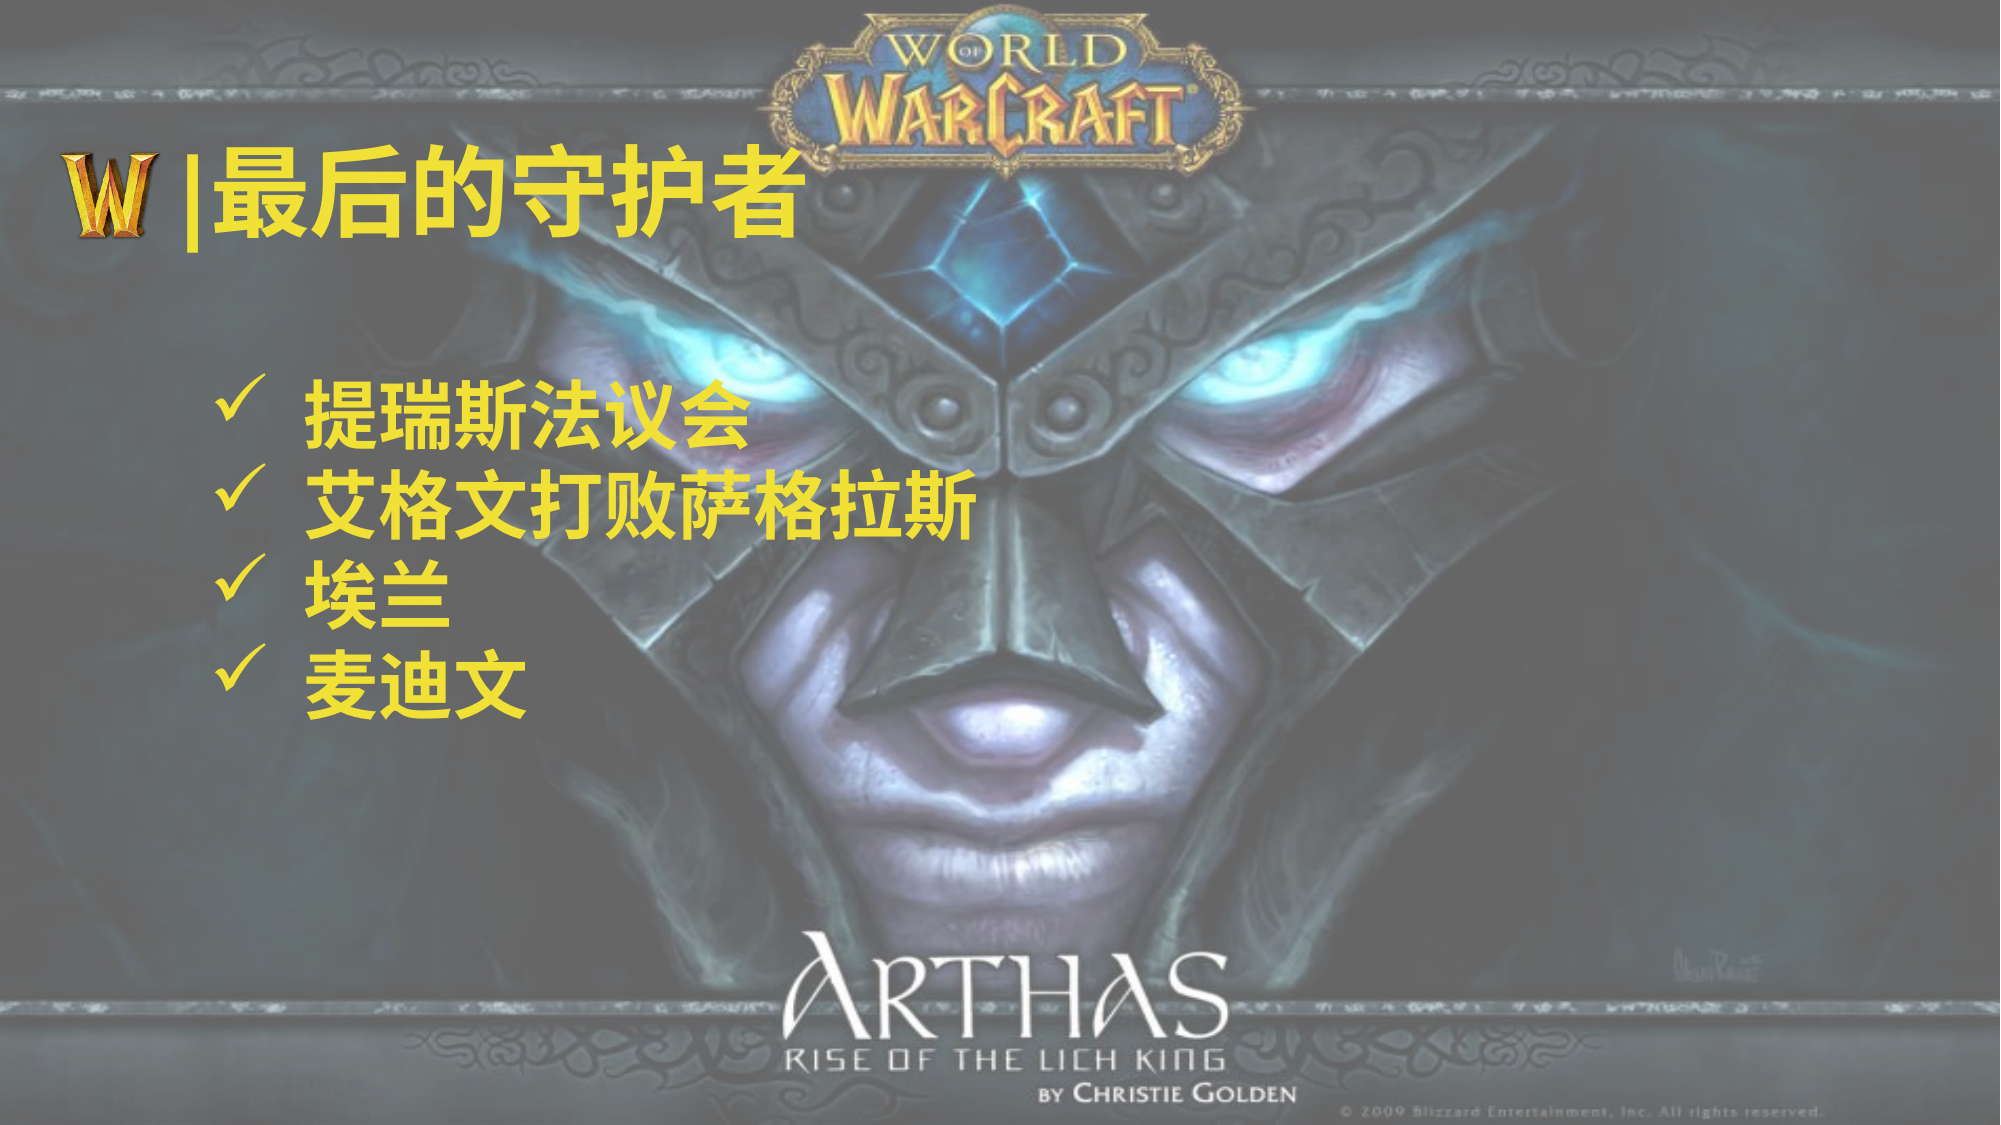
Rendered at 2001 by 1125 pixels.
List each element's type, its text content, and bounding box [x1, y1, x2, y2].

picture [51, 140, 168, 248]
text_box 提瑞斯法议会 艾格文打败萨格拉斯 埃兰 麦迪文 [195, 361, 1297, 736]
title 最后的守护者 [195, 135, 1921, 260]
